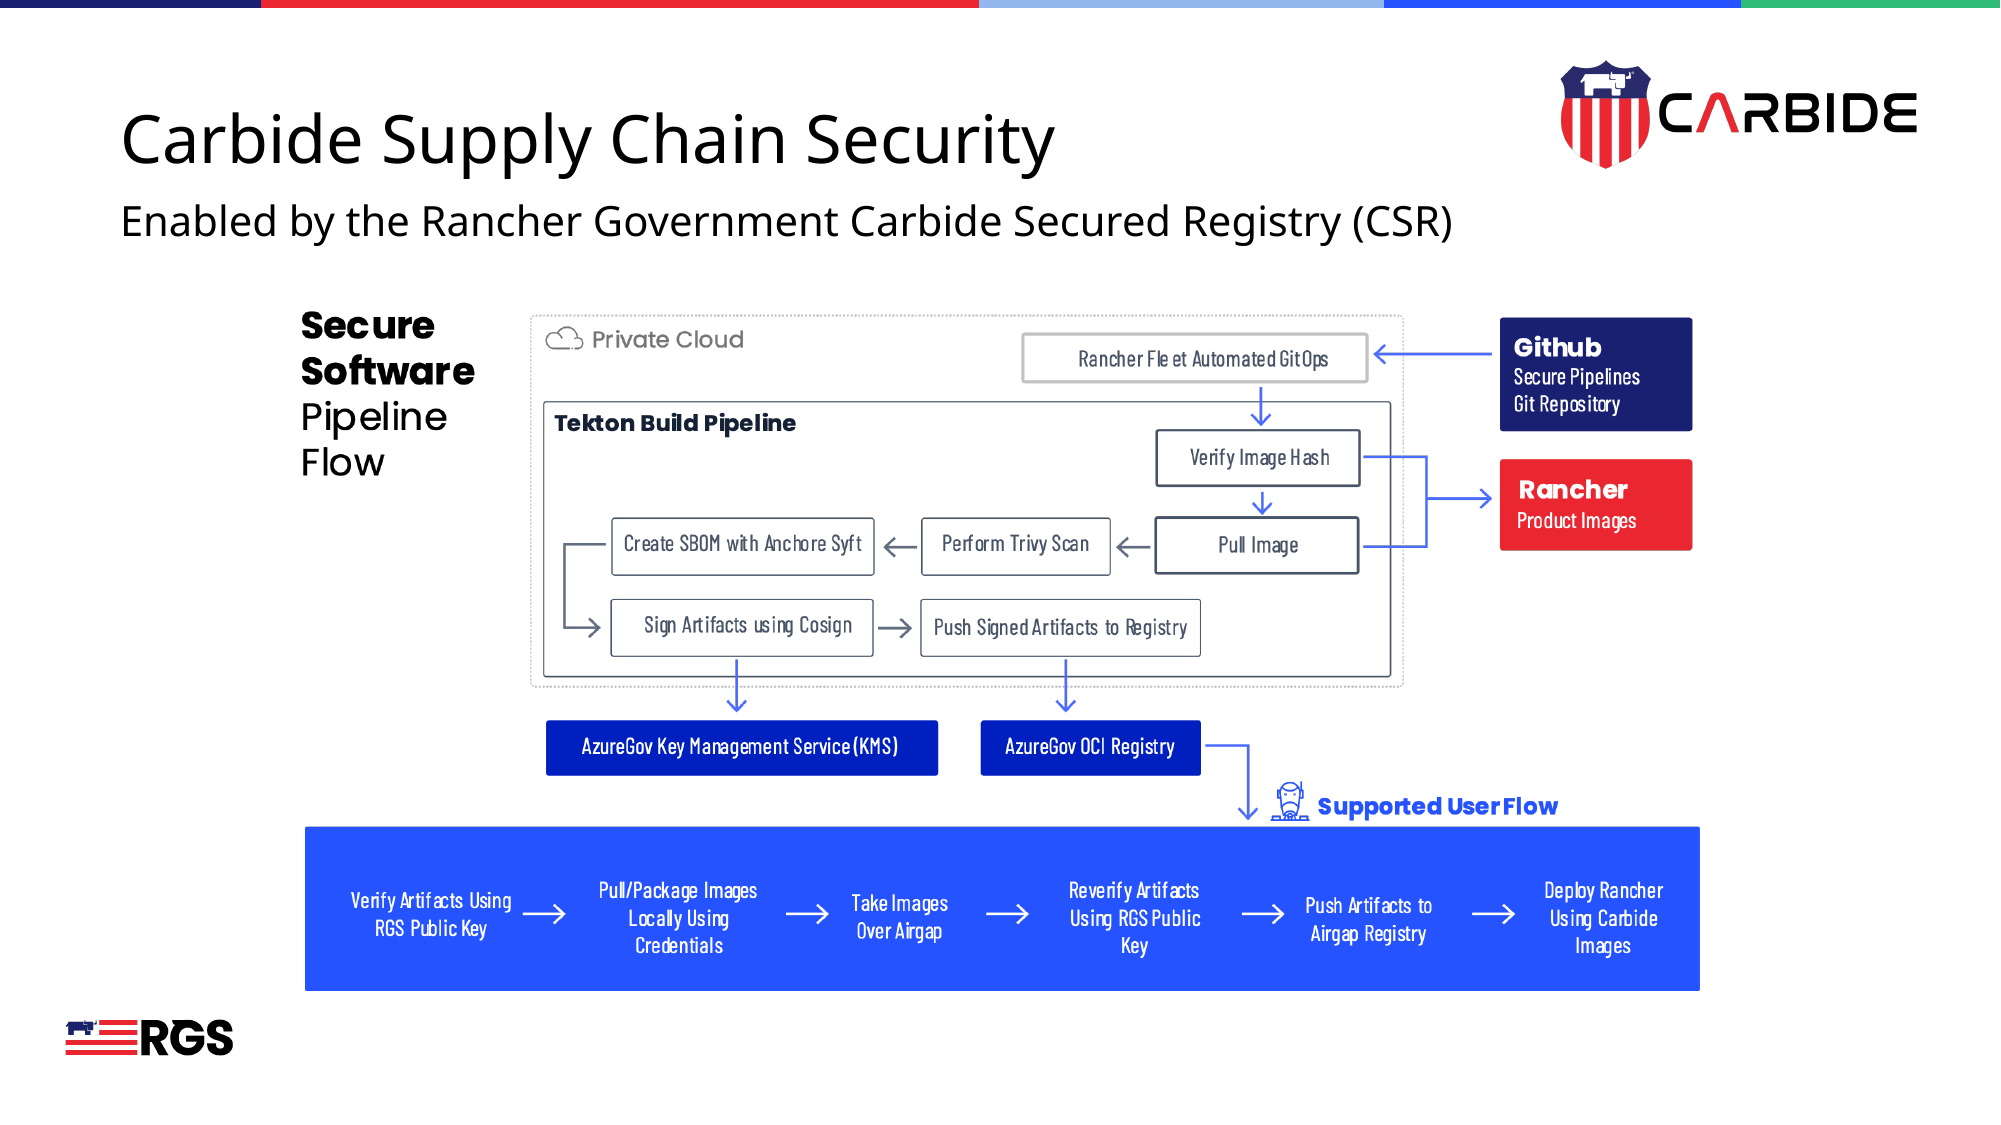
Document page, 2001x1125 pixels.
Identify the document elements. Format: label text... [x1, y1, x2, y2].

picture [299, 306, 1701, 991]
list Enabled by the Rancher Government Carbide Secured Registry (CSR) [120, 189, 1880, 828]
title Carbide Supply Chain Security [120, 104, 1543, 180]
picture [63, 1015, 241, 1070]
picture [1543, 33, 1928, 188]
